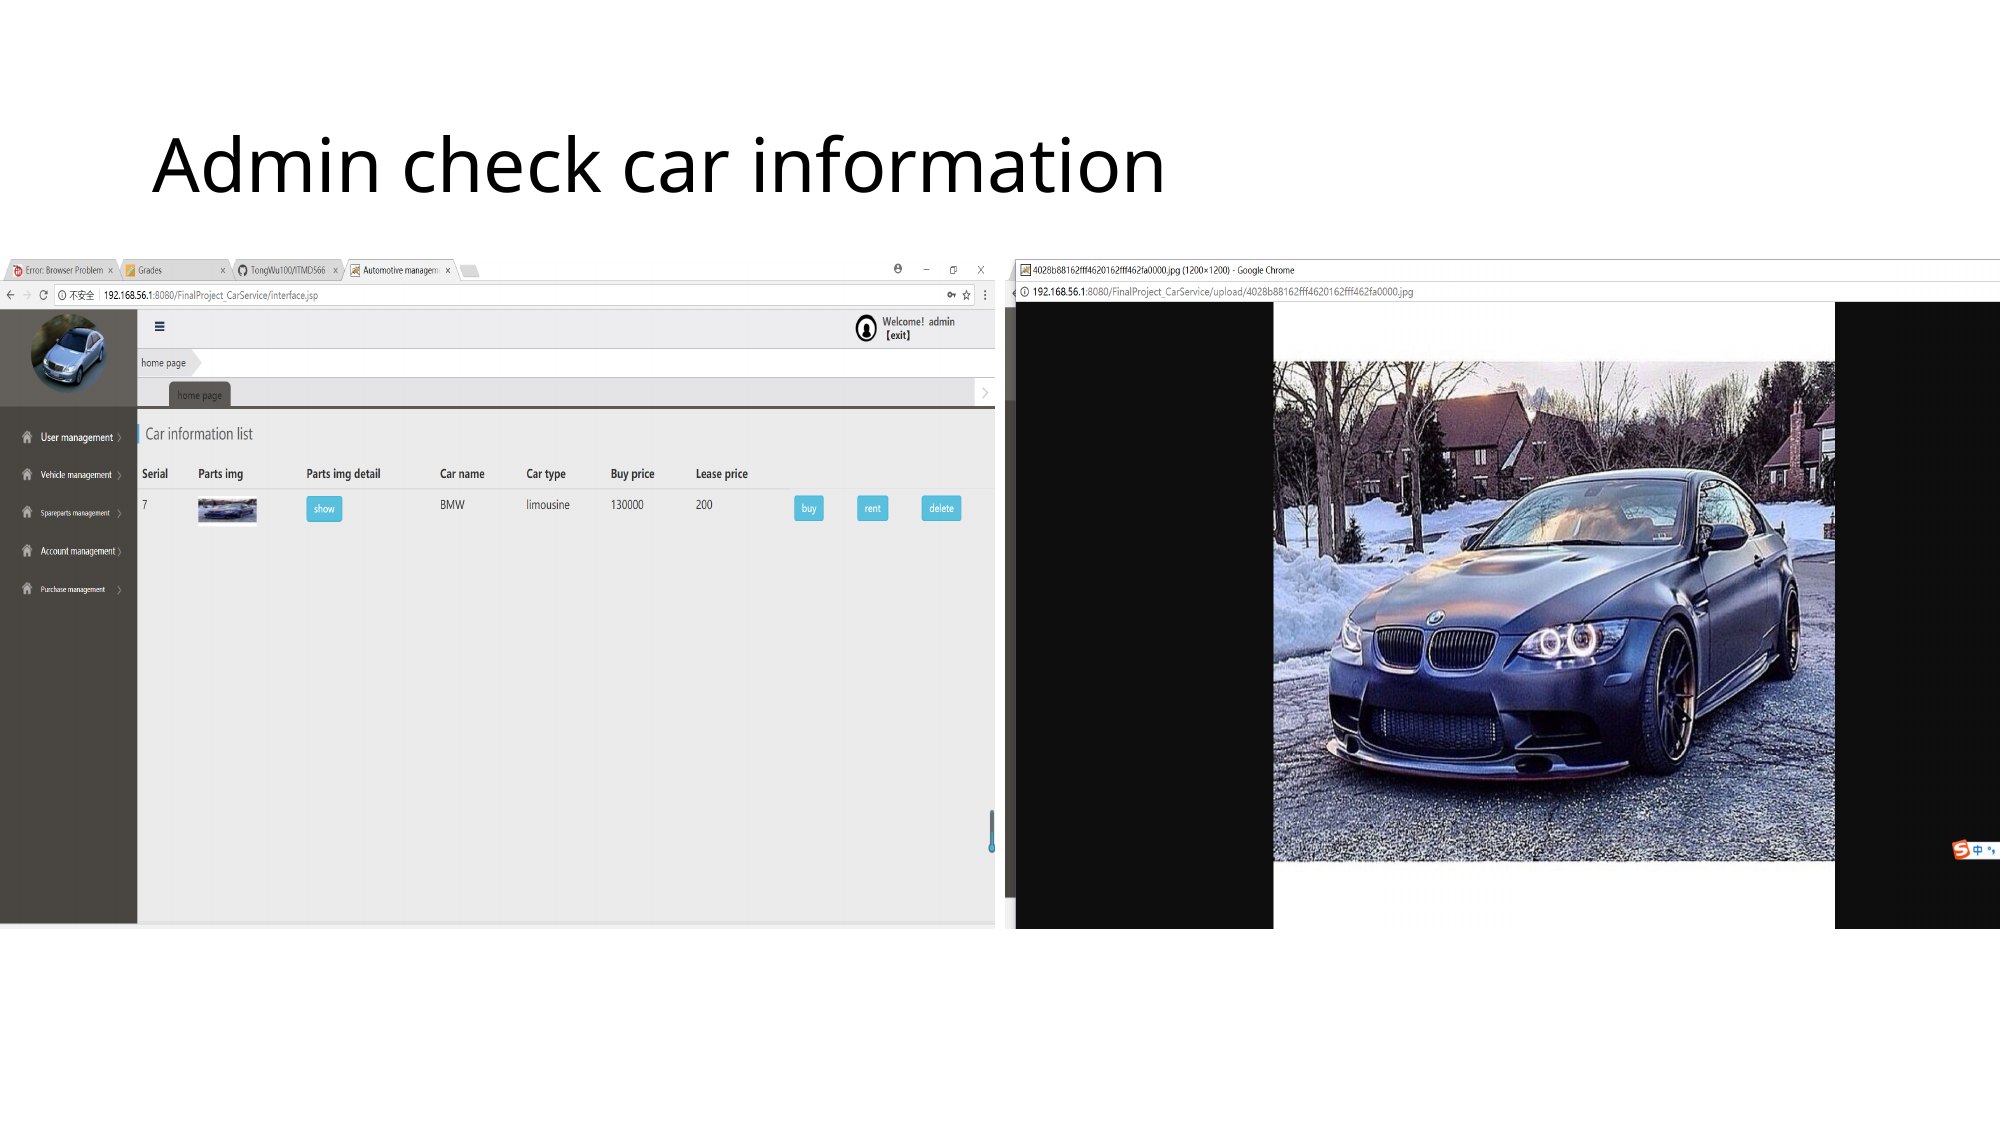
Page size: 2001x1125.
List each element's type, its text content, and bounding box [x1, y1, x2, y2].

picture [1005, 259, 2000, 929]
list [0, 259, 995, 929]
title Admin check car information [137, 59, 1863, 278]
